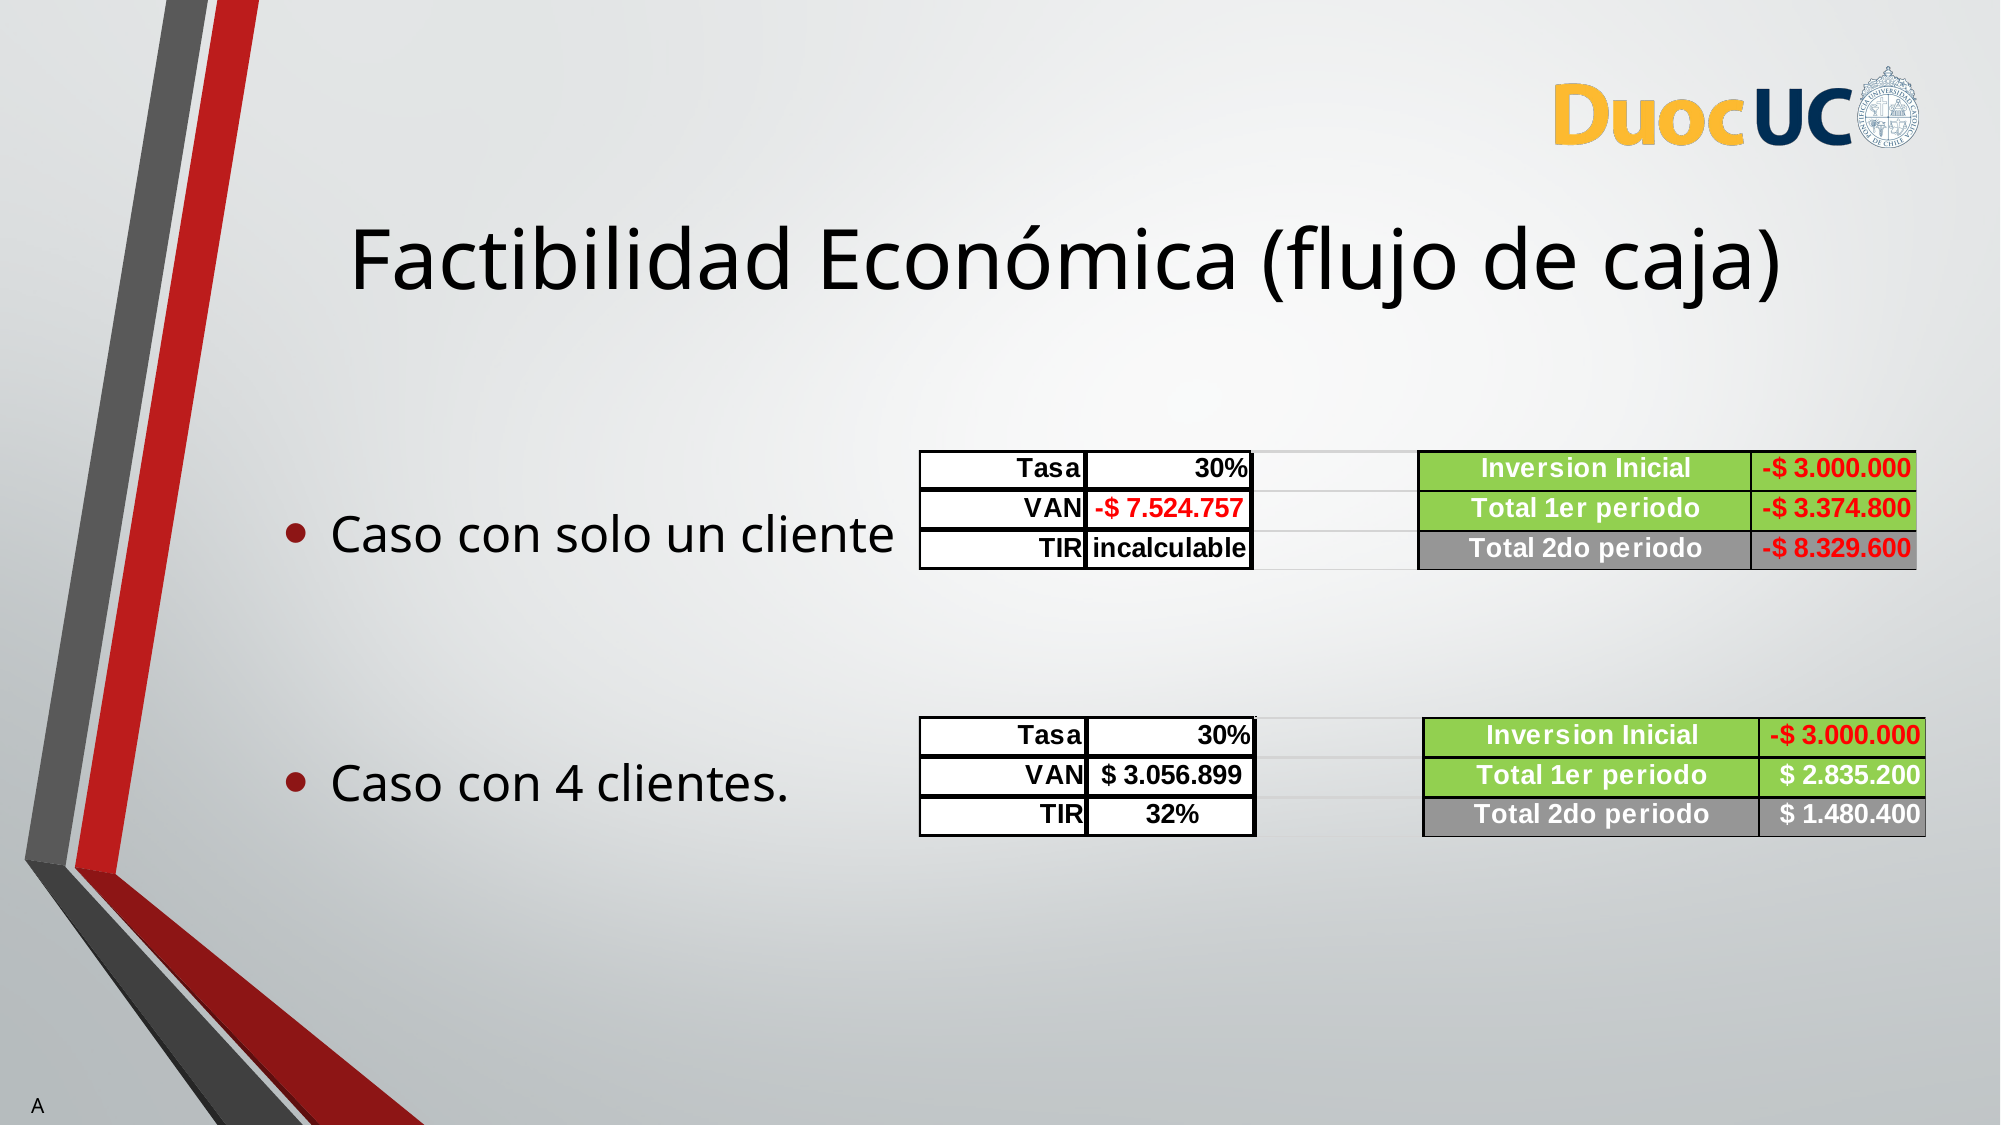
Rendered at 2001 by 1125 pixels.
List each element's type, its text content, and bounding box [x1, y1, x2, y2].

picture [918, 716, 1929, 840]
text_box A [15, 1081, 60, 1125]
text_box Caso con solo un cliente [268, 463, 919, 684]
title Factibilidad Económica (flujo de caja) [243, 112, 1887, 400]
picture [1555, 66, 1919, 149]
picture [918, 449, 1919, 573]
list Caso con 4 clientes. [268, 732, 865, 914]
